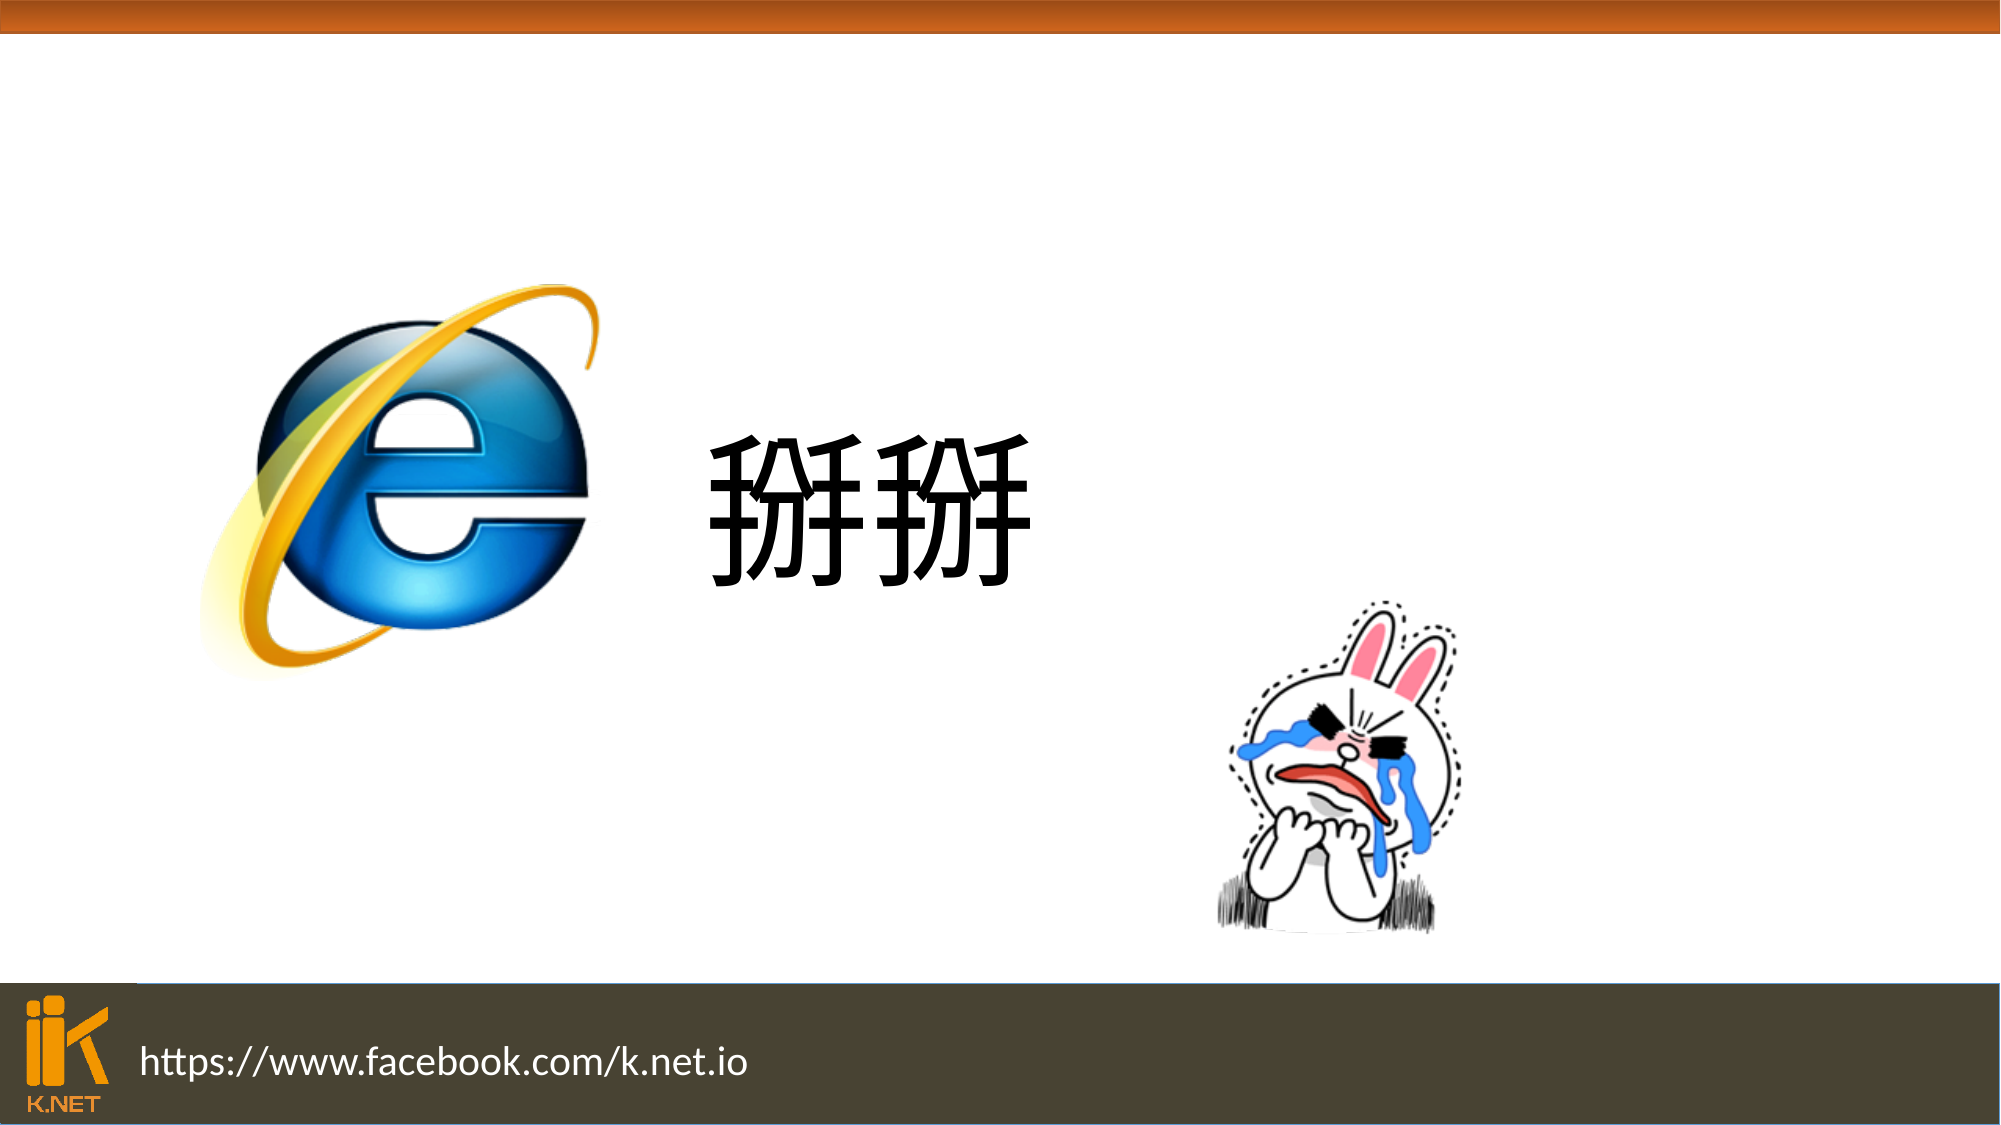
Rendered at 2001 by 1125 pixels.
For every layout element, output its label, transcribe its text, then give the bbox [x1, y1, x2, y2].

picture [200, 280, 601, 681]
picture [1190, 584, 1491, 953]
picture [0, 983, 137, 1123]
text_box 掰掰 [688, 399, 1053, 614]
